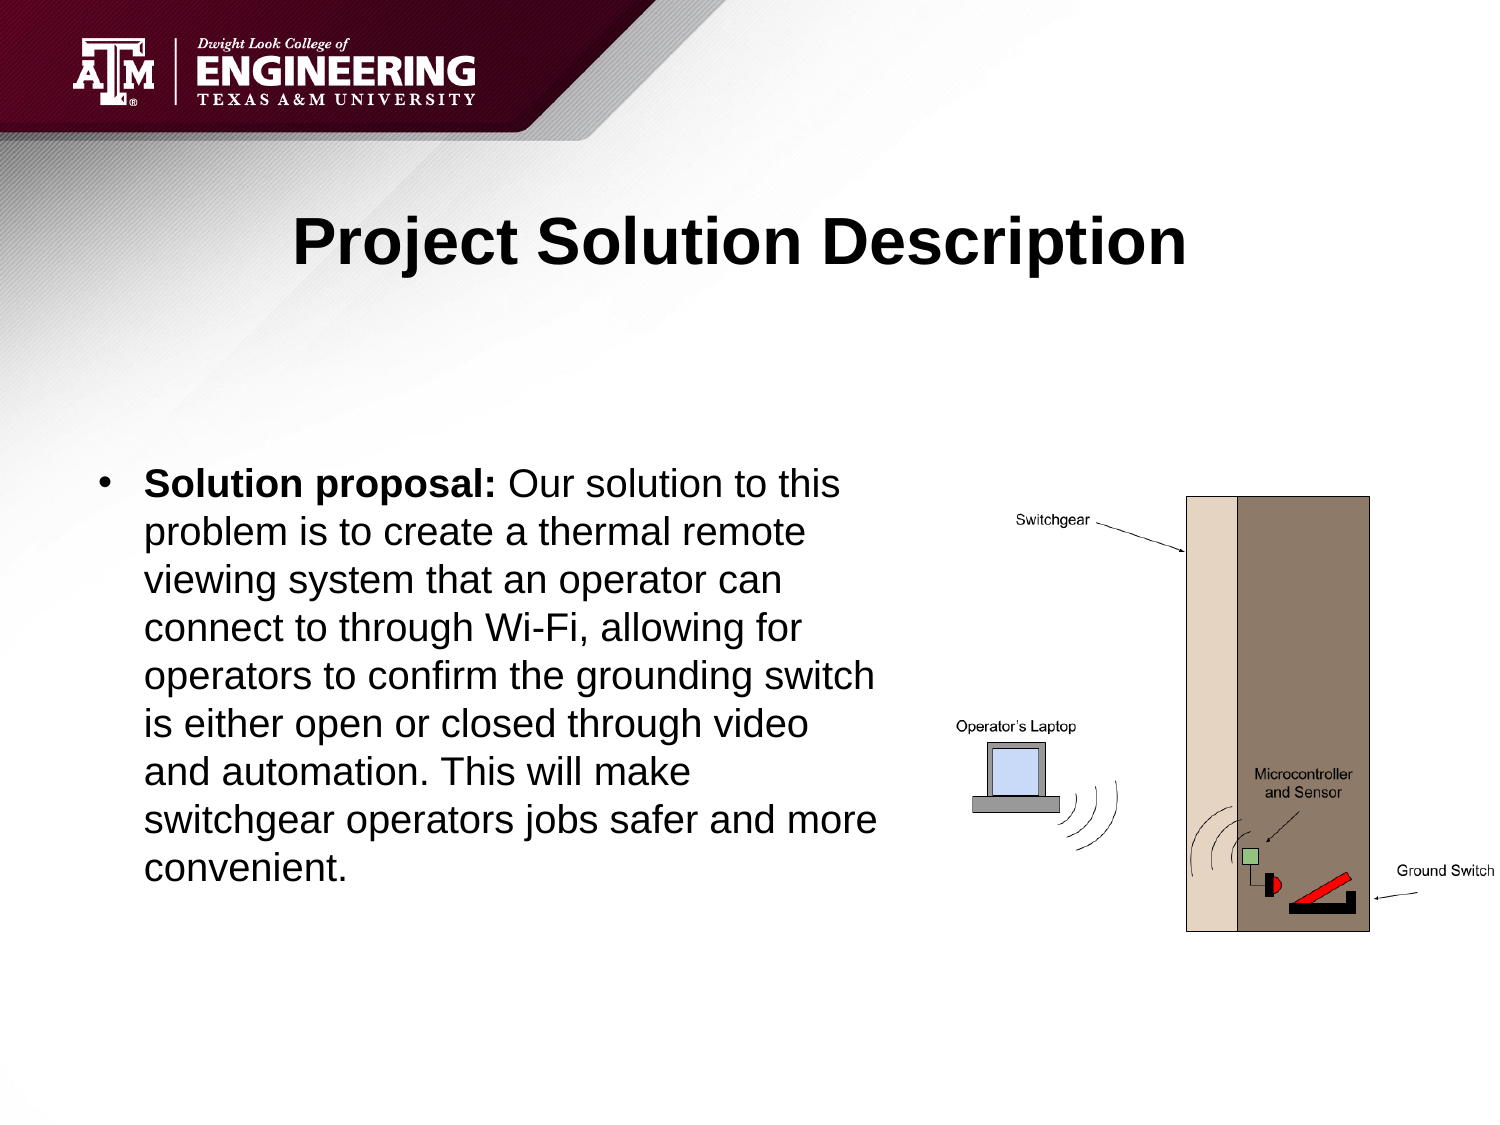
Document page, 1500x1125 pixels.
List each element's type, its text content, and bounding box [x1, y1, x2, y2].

title Project Solution Description [75, 172, 1425, 304]
list Solution proposal: Our solution to this problem is to create a thermal remote viewing system that an operator can connect to through Wi-Fi, allowing for operators to confirm the grounding switch is either open or closed through video and automation. This will make switchgear operators jobs safer and more convenient. [75, 450, 900, 899]
picture [0, 0, 1500, 1125]
